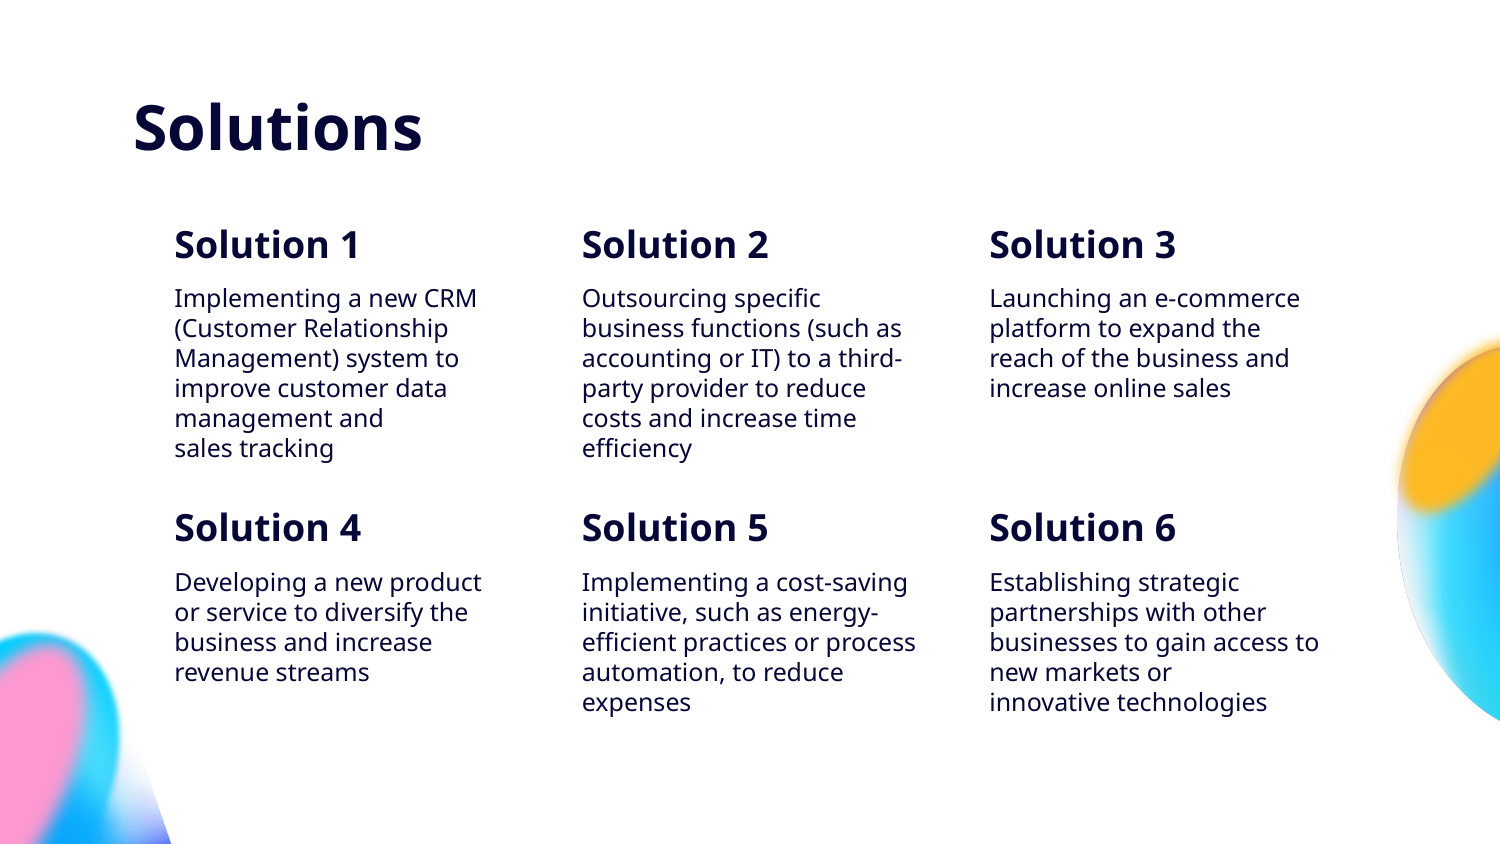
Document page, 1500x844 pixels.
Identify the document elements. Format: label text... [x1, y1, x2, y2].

subtitle Solution 6 [974, 490, 1341, 565]
subtitle Establishing strategic partnerships with other businesses to gain access to new markets or innovative technologies [974, 565, 1341, 749]
title Solutions [118, 72, 1382, 167]
subtitle Solution 2 [566, 207, 933, 281]
subtitle Outsourcing specific business functions (such as accounting or IT) to a third-party provider to reduce costs and increase time efficiency [566, 267, 934, 465]
subtitle Solution 1 [159, 207, 526, 281]
subtitle Launching an e-commerce platform to expand the reach of the business and increase online sales [974, 267, 1341, 465]
subtitle Solution 3 [974, 207, 1341, 267]
subtitle Developing a new product or service to diversify the business and increase revenue streams [159, 565, 526, 749]
subtitle Solution 5 [566, 490, 933, 565]
picture [0, 574, 228, 844]
subtitle Implementing a cost-saving initiative, such as energy-efficient practices or process automation, to reduce expenses [566, 551, 934, 749]
subtitle Implementing a new CRM (Customer Relationship Management) system to improve customer data management and sales tracking [159, 281, 526, 465]
picture [1363, 329, 1500, 728]
subtitle Solution 4 [159, 490, 526, 565]
